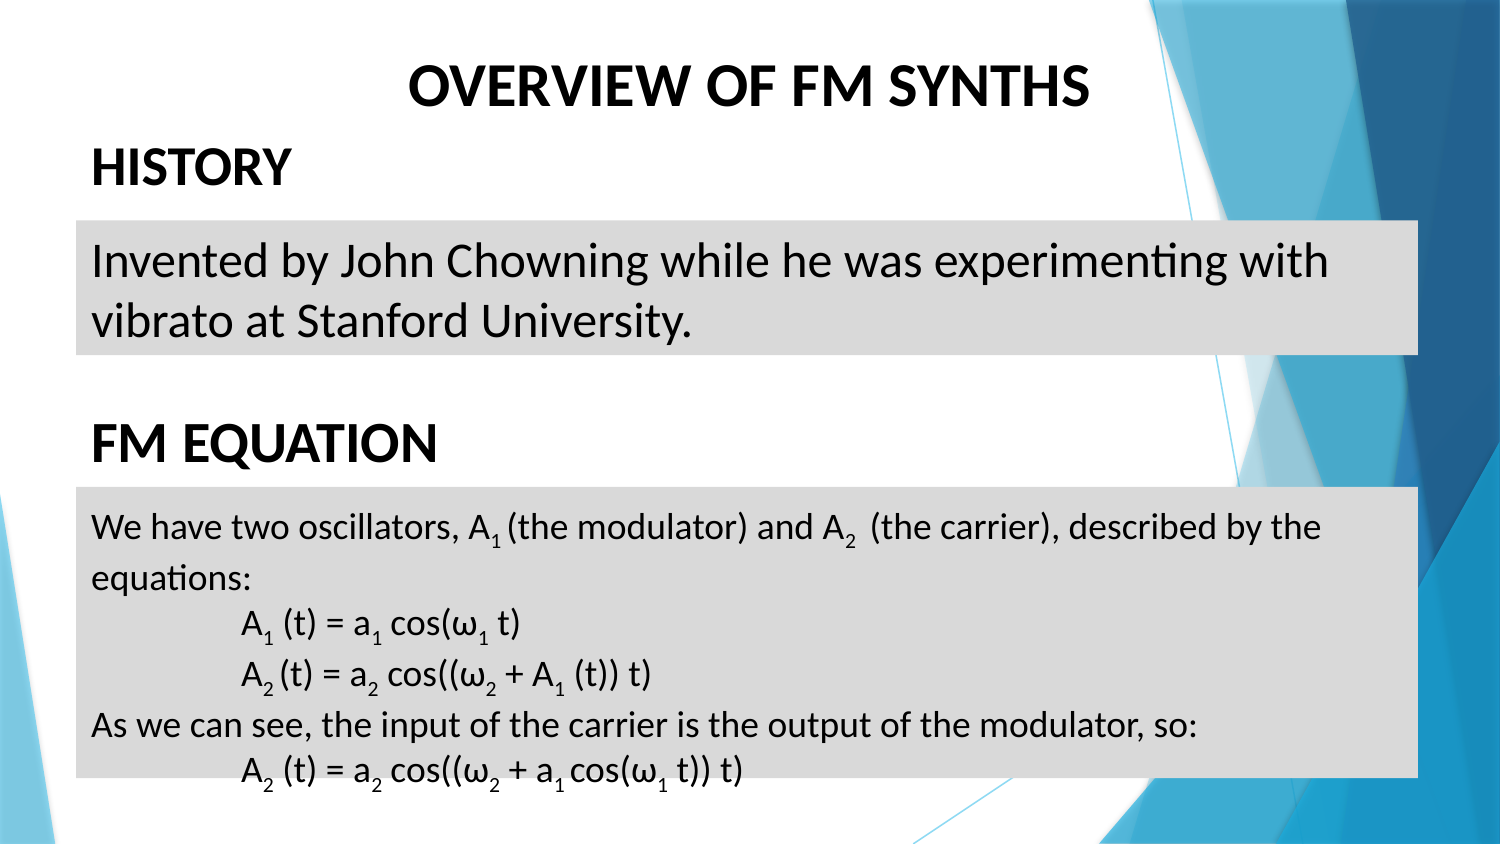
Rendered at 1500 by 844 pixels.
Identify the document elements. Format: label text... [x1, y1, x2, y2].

text_box FM EQUATION [76, 396, 549, 482]
text_box Invented by John Chowning while he was experimenting with vibrato at Stanford University. [76, 220, 1418, 356]
title HISTORY [76, 114, 994, 215]
text_box OVERVIEW OF FM SYNTHS [297, 28, 1203, 134]
list We have two oscillators, A1 (the modulator) and A2 (the carrier), described by the equations: A1 (t) = a1 cos(ω1 t) A2 (t) = a2 cos((ω2 + A1 (t)) t) As we can see, the input of the carrier is the output of the modulator, so: A2 (t) = a2 cos((ω2 + a1 cos(ω1 t)) t) [76, 486, 1418, 779]
